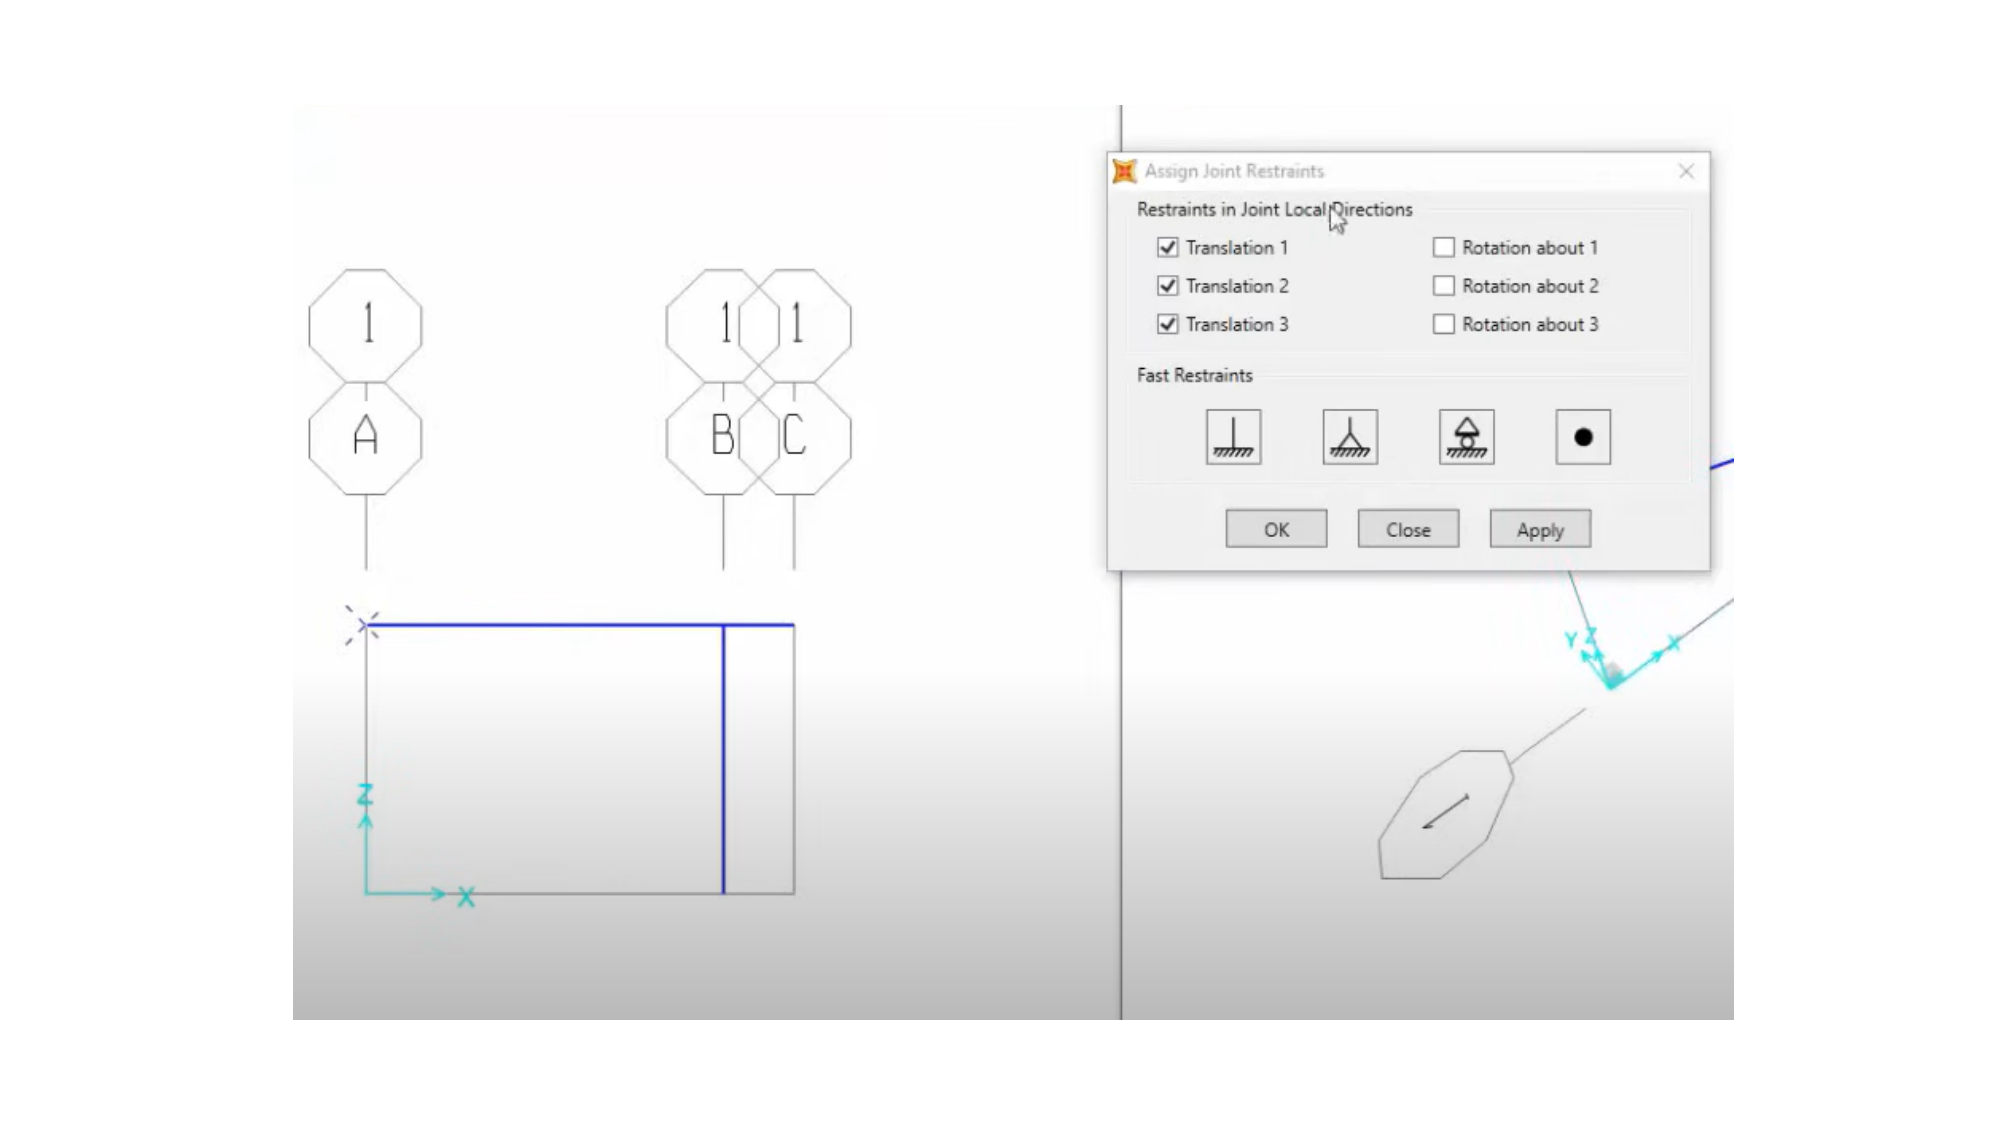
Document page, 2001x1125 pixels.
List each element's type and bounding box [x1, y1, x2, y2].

list [292, 105, 1734, 1020]
